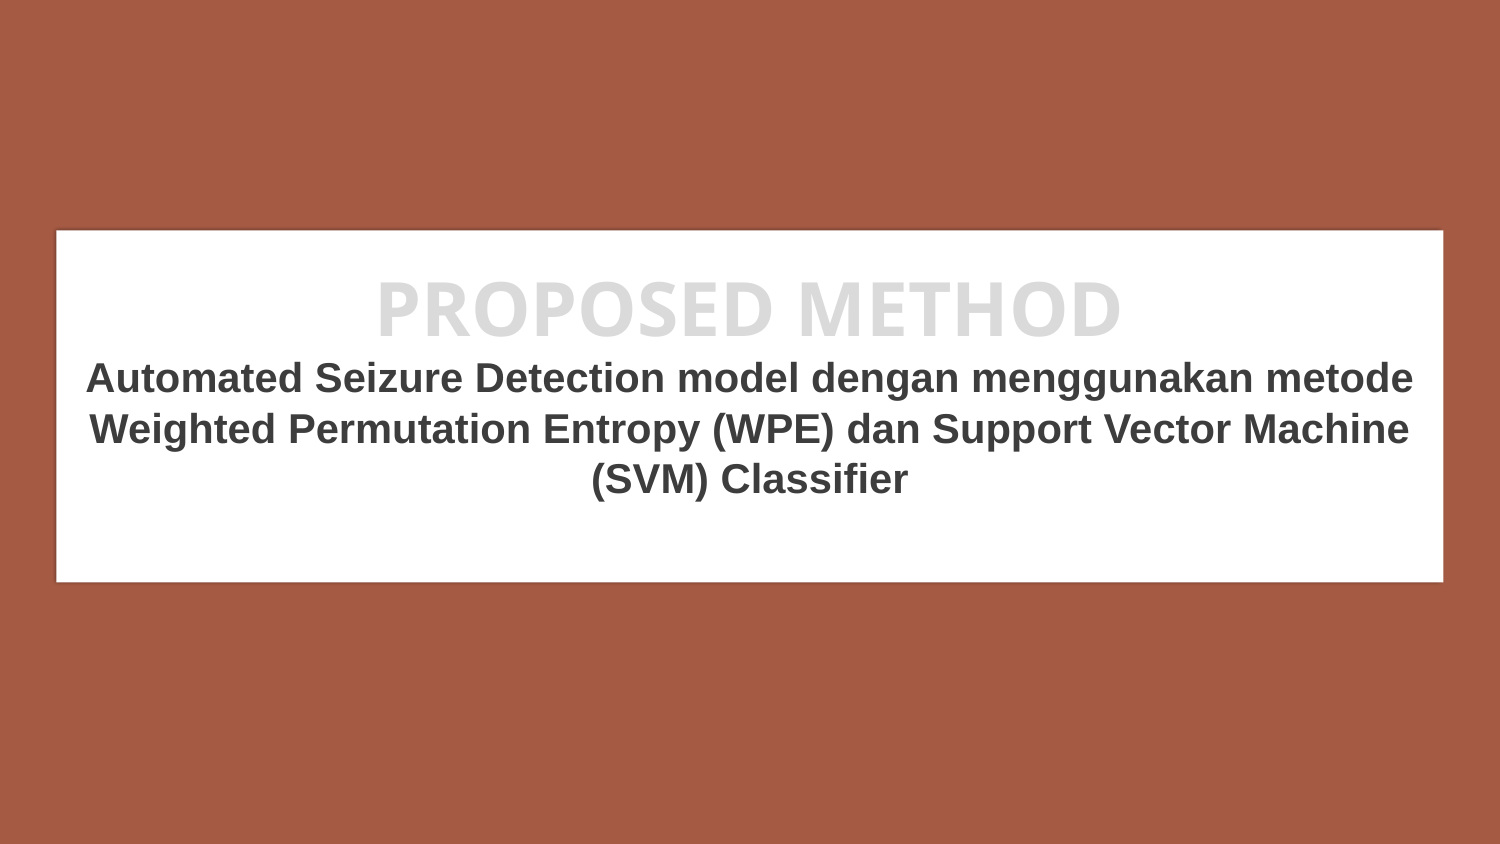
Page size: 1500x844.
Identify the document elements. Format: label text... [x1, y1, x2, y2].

title PROPOSED METHOD Automated Seizure Detection model dengan menggunakan metode Weighted Permutation Entropy (WPE) dan Support Vector Machine (SVM) Classifier [56, 230, 1444, 583]
